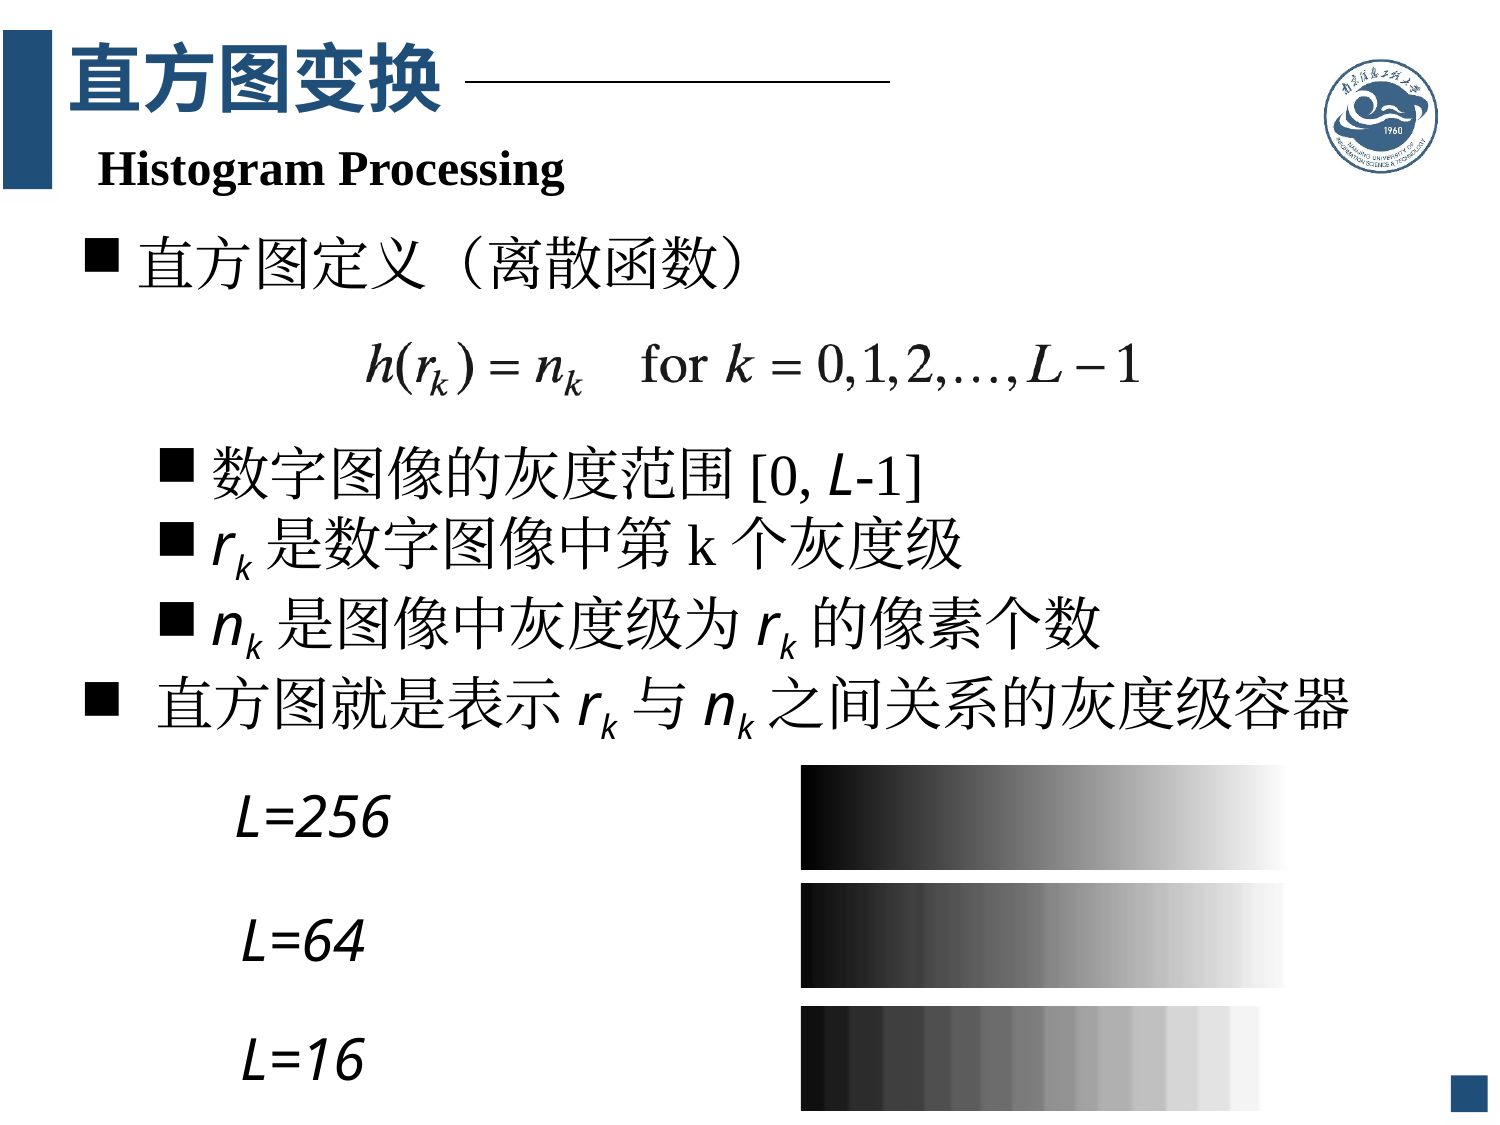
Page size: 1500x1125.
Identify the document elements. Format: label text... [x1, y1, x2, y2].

text_box 直方图变换 [52, 16, 501, 148]
text_box [2, 29, 53, 190]
text_box 直方图定义（离散函数） 数字图像的灰度范围[0, L-1] rk是数字图像中第k个灰度级 nk是图像中灰度级为rk的像素个数 直方图就是表示rk与nk之间关系的灰度级容器 [65, 219, 1488, 824]
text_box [232, 765, 1288, 1111]
text_box [1450, 1074, 1489, 1113]
text_box Histogram Processing [82, 102, 1153, 236]
picture [334, 289, 1220, 441]
picture [1308, 44, 1452, 185]
